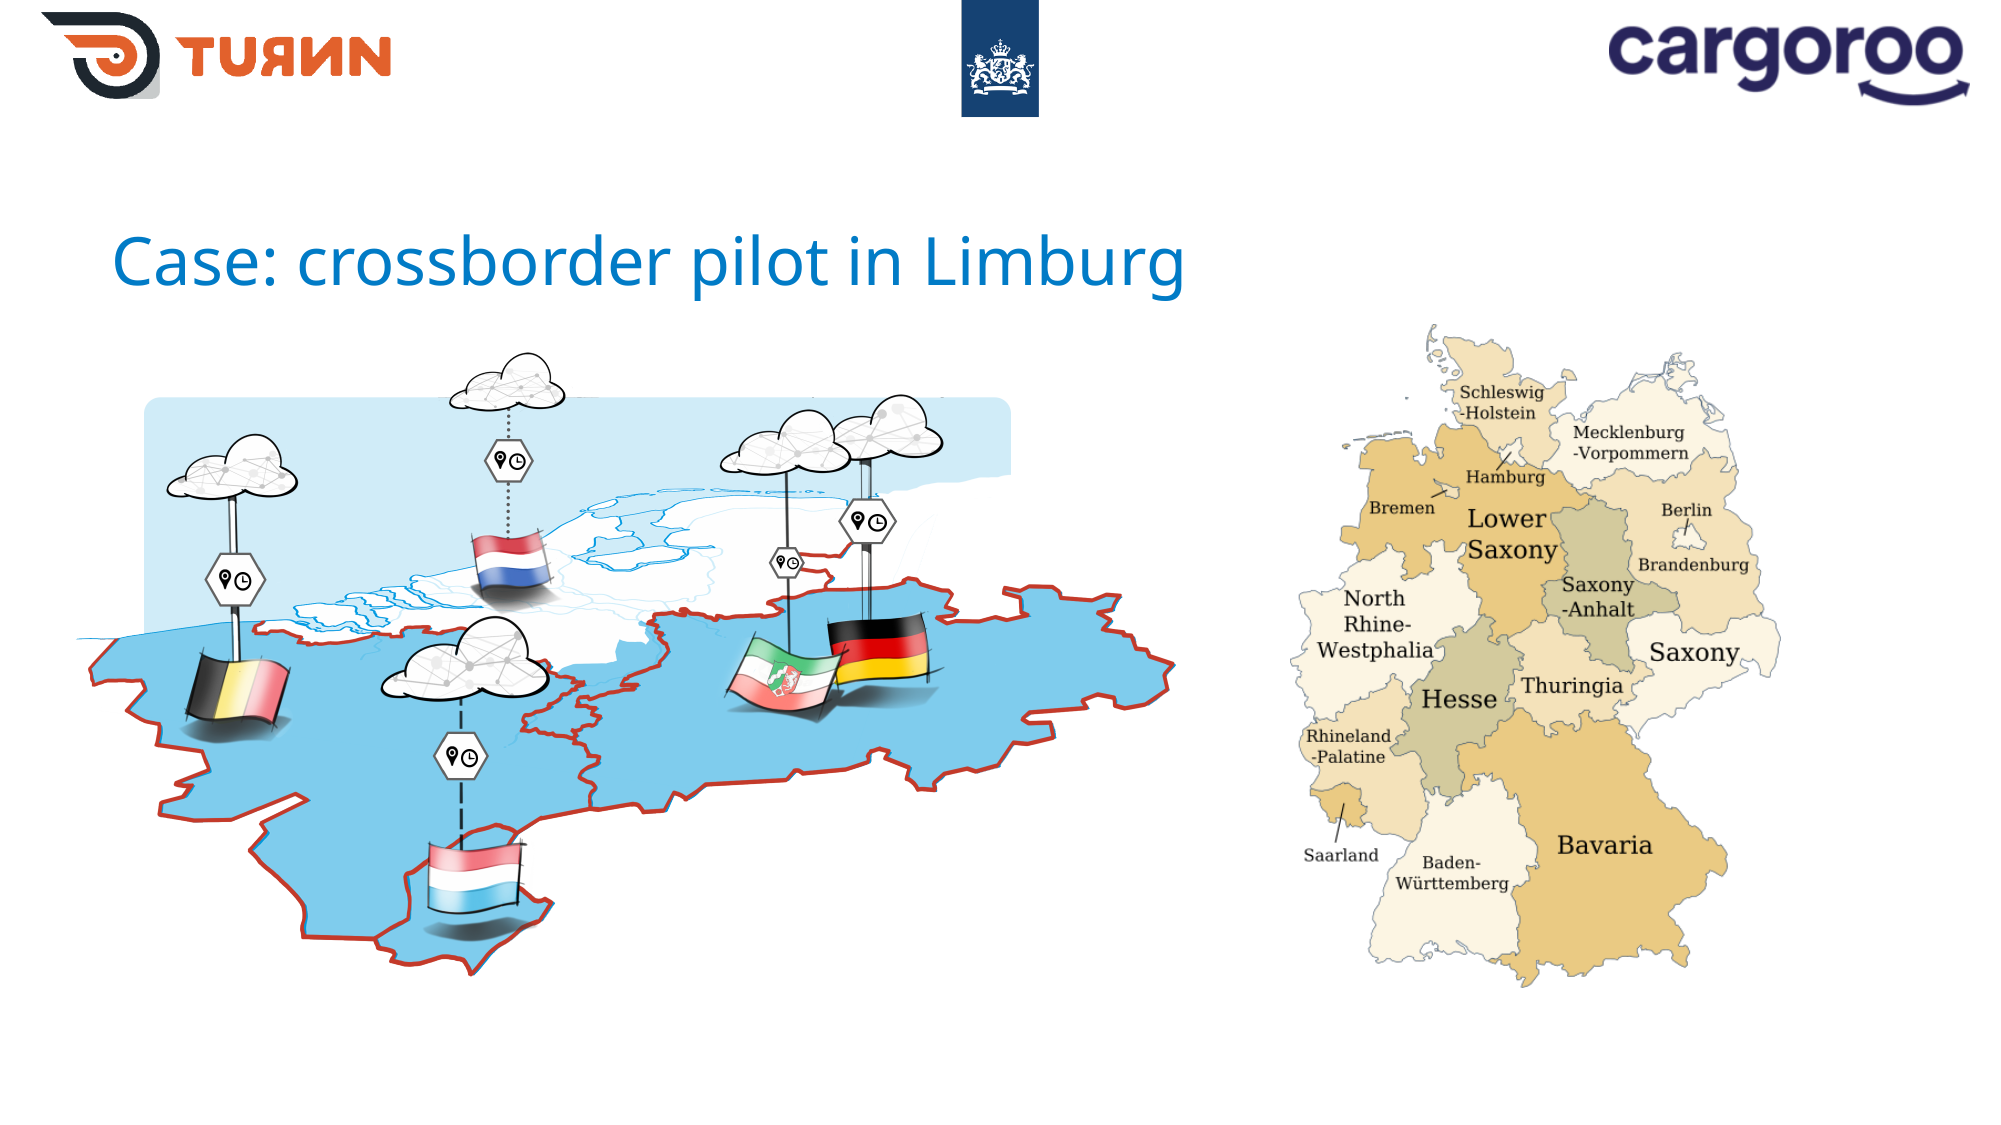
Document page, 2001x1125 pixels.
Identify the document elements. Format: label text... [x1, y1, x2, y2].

picture [1608, 12, 1970, 122]
picture [40, 12, 392, 99]
picture [924, 0, 1075, 151]
picture [1289, 324, 1781, 988]
title Case: crossborder pilot in Limburg [103, 151, 1897, 309]
picture [75, 351, 1180, 978]
